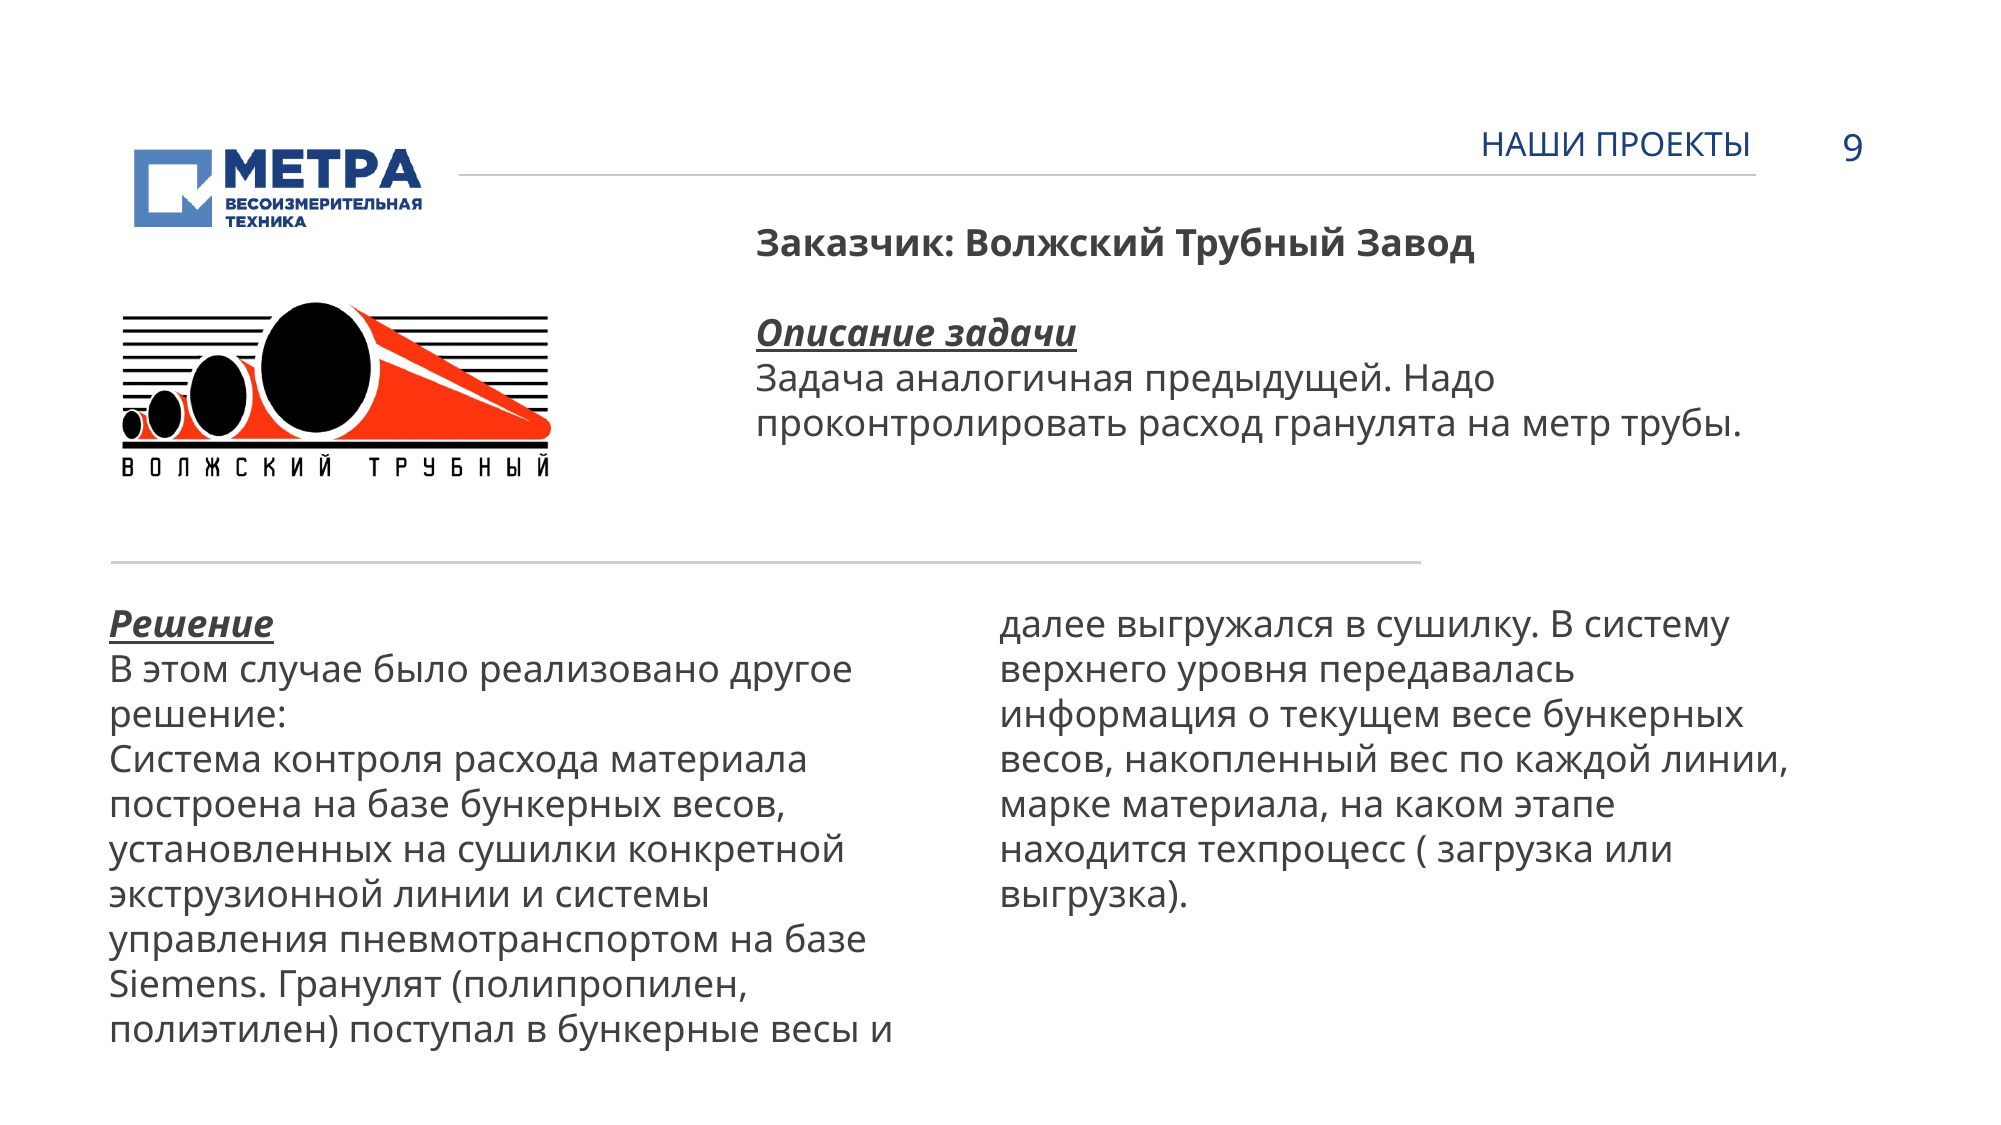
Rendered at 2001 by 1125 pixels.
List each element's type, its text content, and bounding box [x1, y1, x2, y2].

picture [131, 149, 1757, 228]
text_box Решение В этом случае было реализовано другое решение: Система контроля расхода материала построена на базе бункерных весов, установленных на сушилки конкретной экструзионной линии и системы управления пневмотранспортом на базе Siemens. Гранулят (полипропилен, полиэтилен) поступал в бункерные весы и далее выгружался в сушилку. В систему верхнего уровня передавалась информация о текущем весе бункерных весов, накопленный вес по каждой линии, марке материала, на каком этапе находится техпроцесс ( загрузка или выгрузка). [93, 593, 1816, 1062]
text_box Заказчик: Волжский Трубный Завод Описание задачи Задача аналогичная предыдущей. Надо проконтролировать расход гранулята на метр трубы. [740, 211, 1863, 451]
slide_number 9 [1766, 119, 1879, 180]
text_box НАШИ ПРОЕКТЫ [577, 115, 1767, 170]
picture [111, 296, 558, 485]
